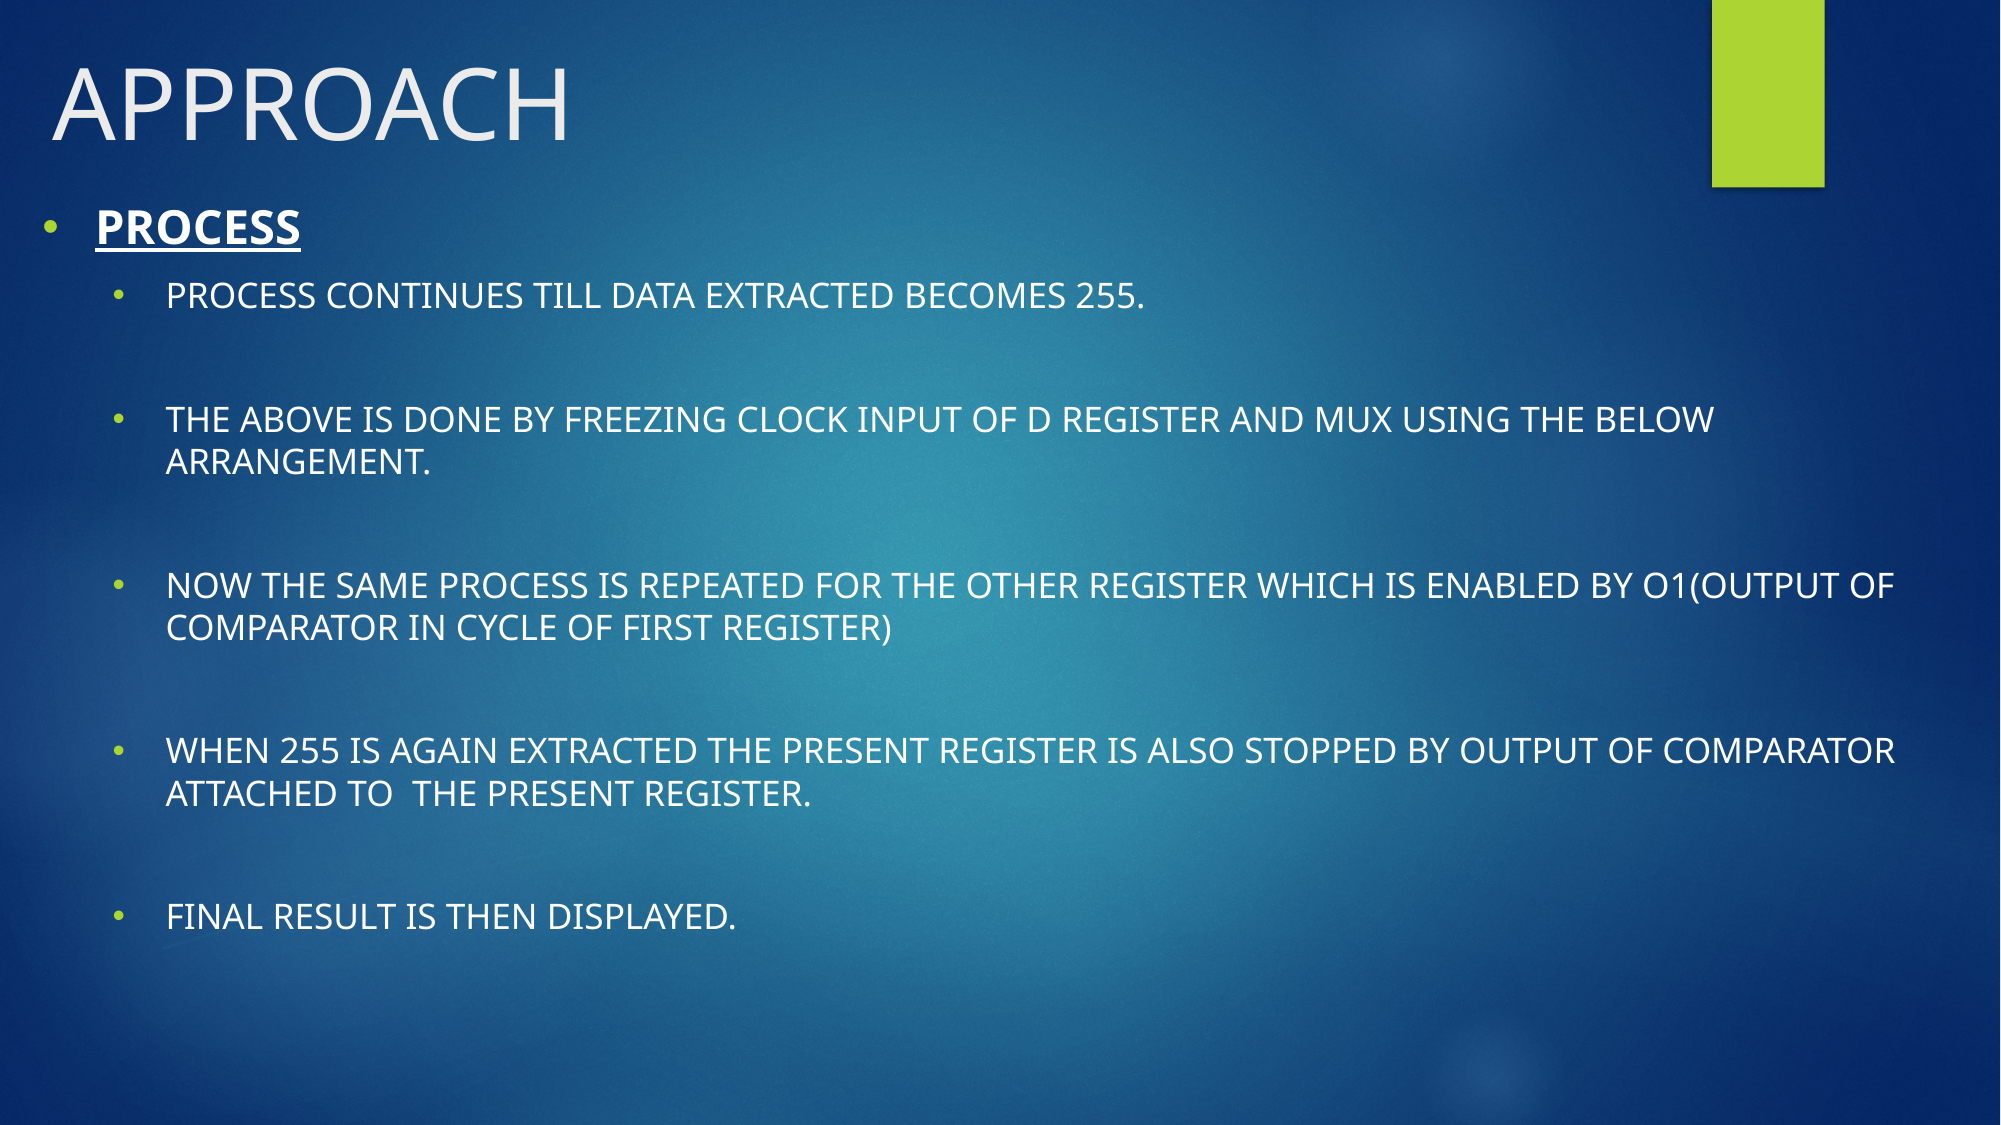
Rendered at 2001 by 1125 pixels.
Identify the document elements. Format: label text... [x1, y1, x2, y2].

picture [0, 0, 2001, 1125]
title APPROACH [37, 32, 649, 188]
list PROCESS PROCESS CONTINUES TILL DATA EXTRACTED BECOMES 255. THE ABOVE IS DONE BY FREEZING CLOCK INPUT OF D REGISTER AND MUX USING THE BELOW ARRANGEMENT. NOW THE SAME PROCESS IS REPEATED FOR THE OTHER REGISTER WHICH IS ENABLED BY O1(OUTPUT OF COMPARATOR IN CYCLE OF FIRST REGISTER) WHEN 255 IS AGAIN EXTRACTED THE PRESENT REGISTER IS ALSO STOPPED BY OUTPUT OF COMPARATOR ATTACHED TO THE PRESENT REGISTER. FINAL RESULT IS THEN DISPLAYED. [27, 188, 1914, 946]
